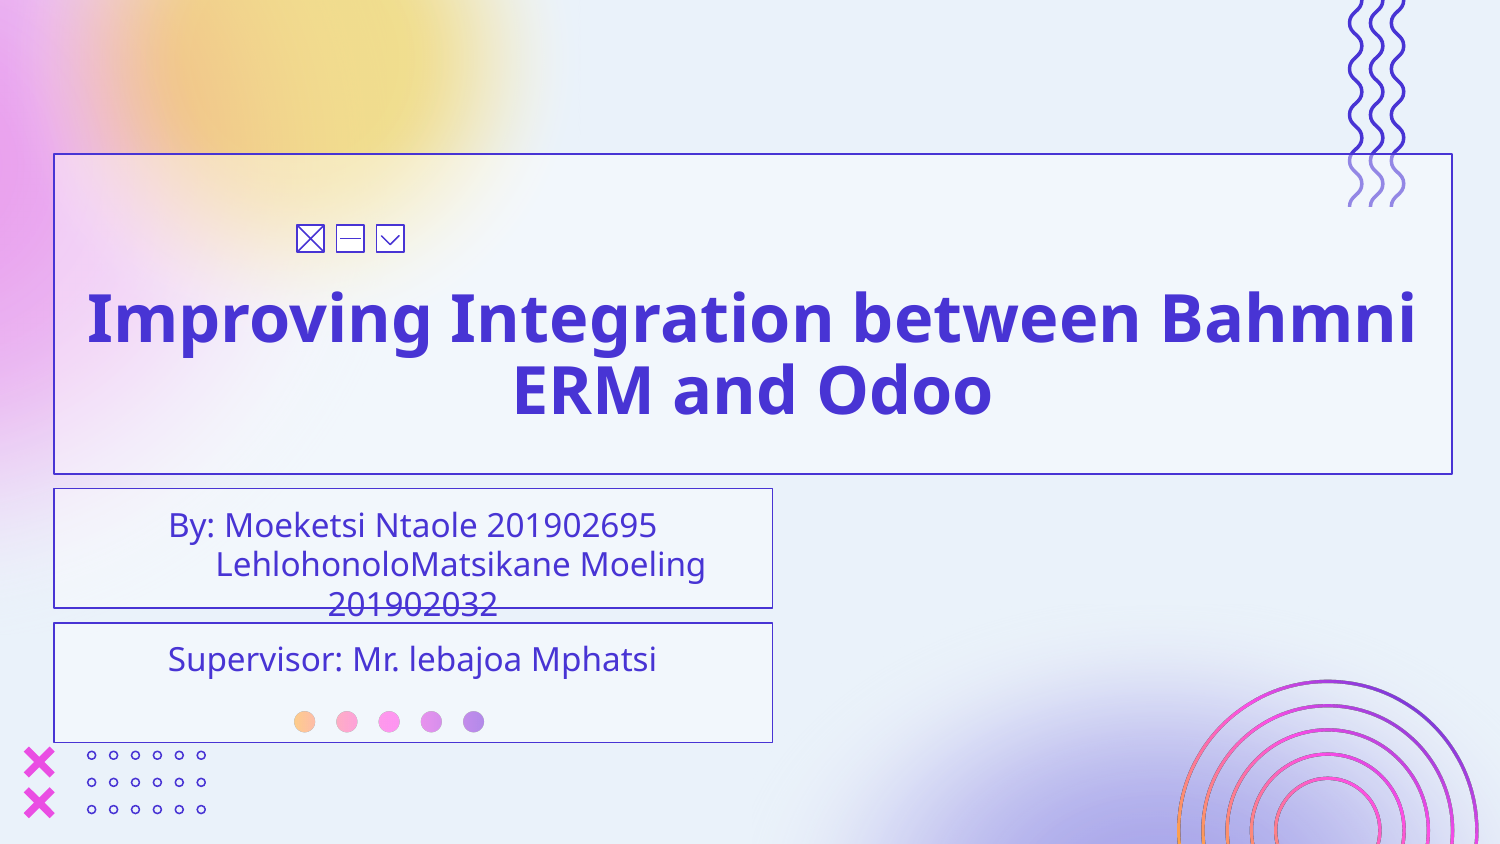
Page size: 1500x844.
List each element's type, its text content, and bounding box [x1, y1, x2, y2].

picture [1150, 656, 1500, 844]
title Improving Integration between Bahmni ERM and Odoo [53, 153, 1453, 475]
subtitle By: Moeketsi Ntaole 201902695 LehlohonoloMatsikane Moeling 201902032 [53, 488, 773, 609]
subtitle Bahmni combines three open source products OpenMRS Distribution: For electronic medical recording OpenERP: For Hospital Operations OpenELIS: Lab information management system [752, 601, 1500, 844]
text_box Supervisor: Mr. lebajoa Mphatsi [53, 622, 773, 743]
picture [0, 0, 581, 641]
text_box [285, 213, 405, 265]
picture [288, 706, 492, 739]
